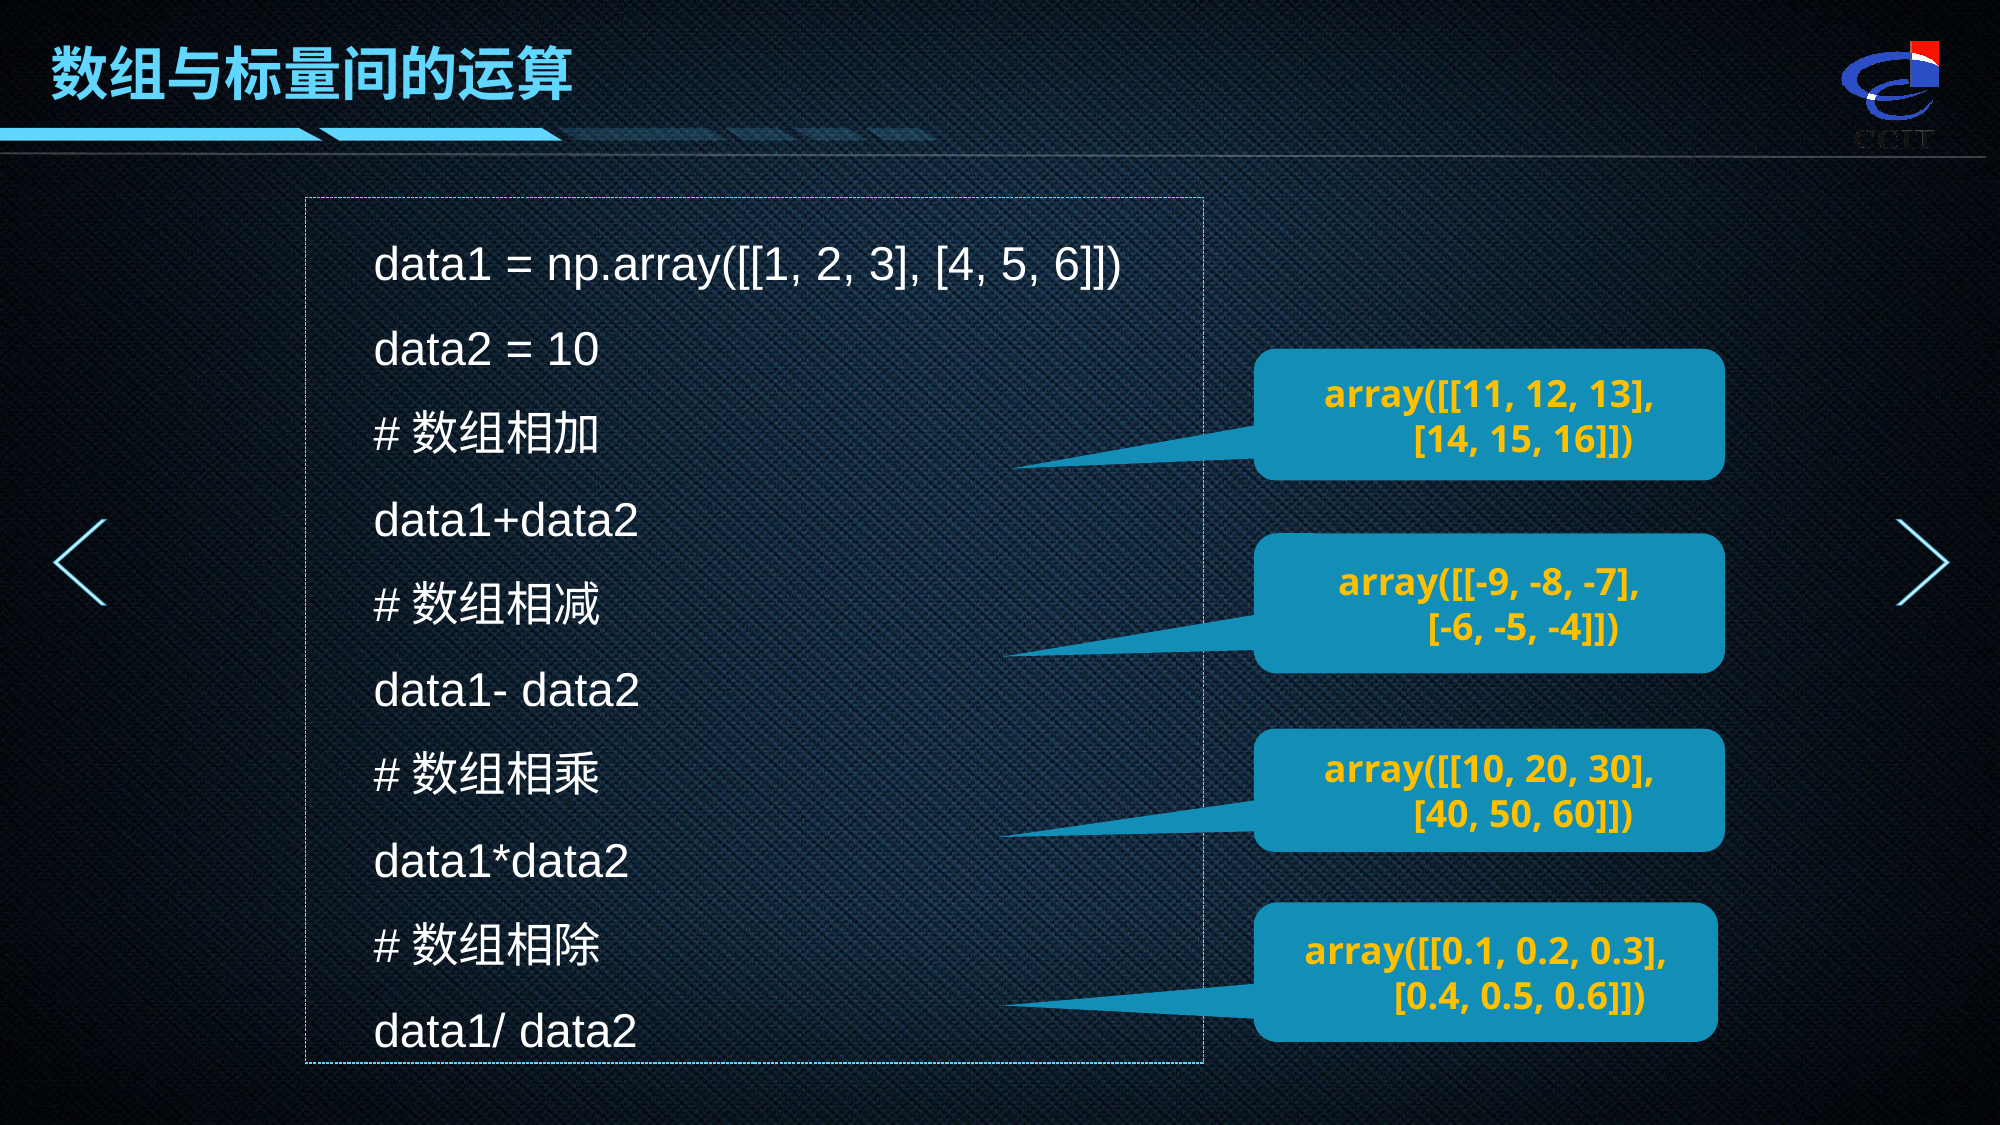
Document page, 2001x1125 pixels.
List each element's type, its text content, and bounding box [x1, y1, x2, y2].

text_box array([[0.1, 0.2, 0.3], [0.4, 0.5, 0.6]]) [1204, 902, 1719, 1042]
text_box array([[-9, -8, -7], [-6, -5, -4]]) [1204, 533, 1726, 674]
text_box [305, 197, 1204, 1064]
text_box array([[11, 12, 13], [14, 15, 16]]) [1204, 348, 1726, 481]
text_box array([[10, 20, 30], [40, 50, 60]]) [1204, 728, 1726, 852]
picture [0, 0, 2000, 1125]
